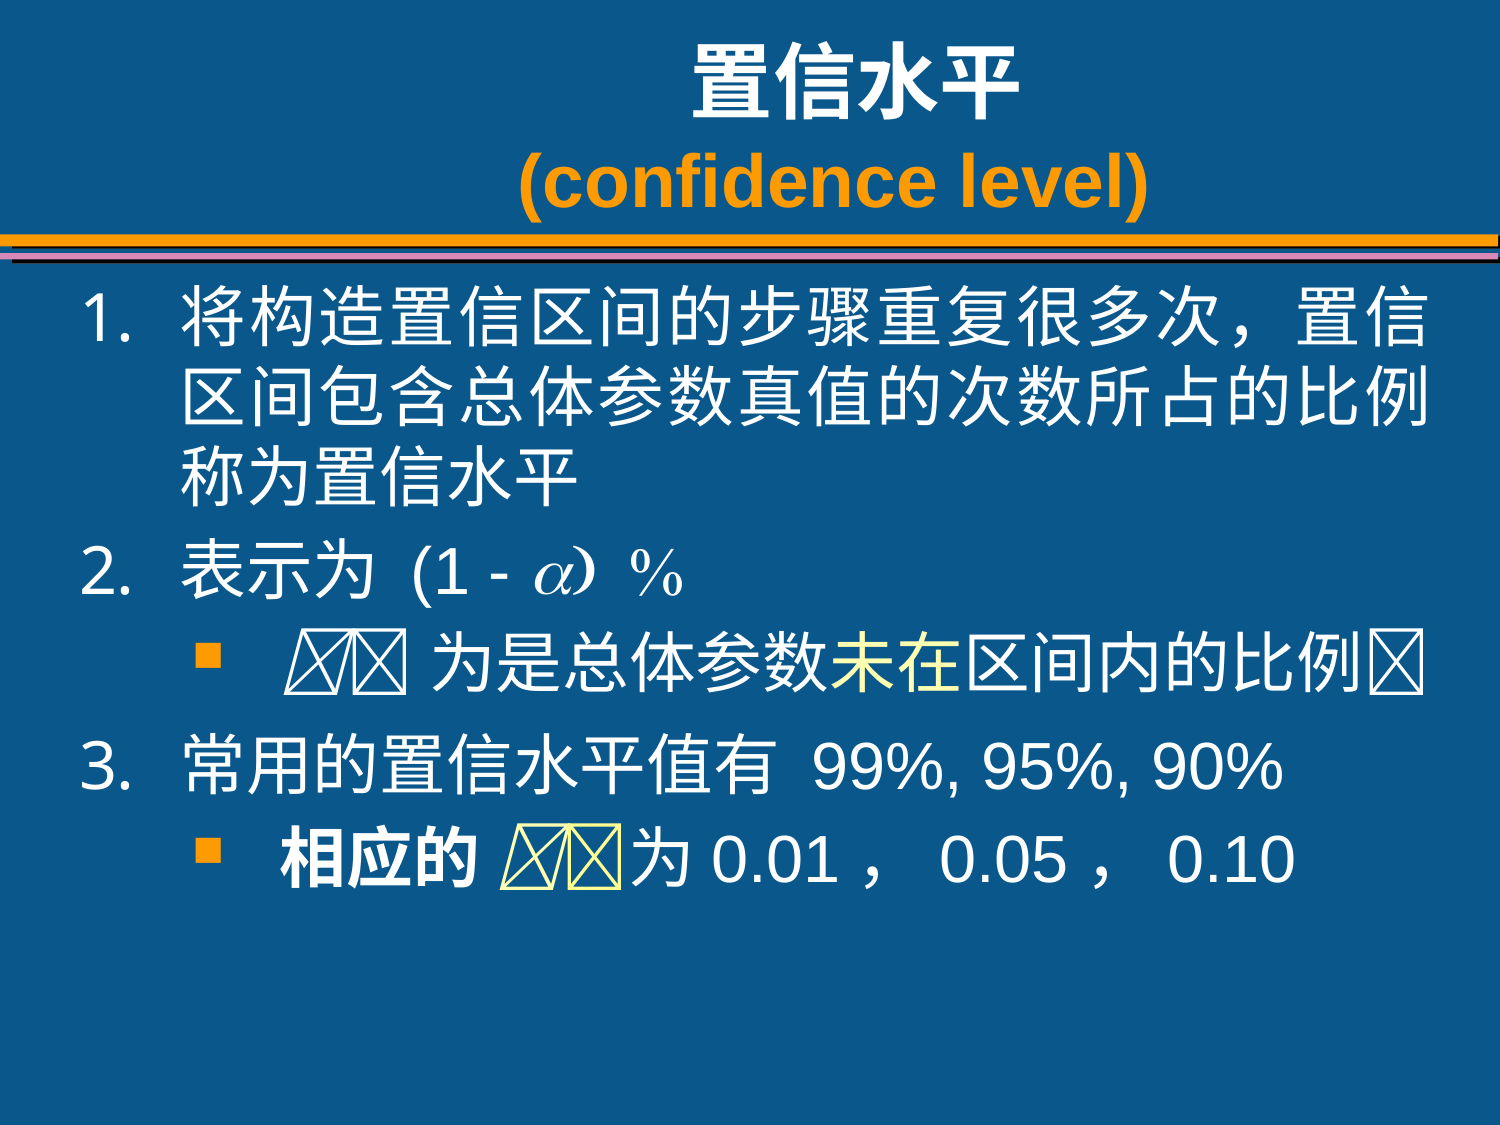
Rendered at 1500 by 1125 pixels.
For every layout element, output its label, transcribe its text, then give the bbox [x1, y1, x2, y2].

title 置信水平 (confidence level) [300, 37, 1413, 225]
list 将构造置信区间的步骤重复很多次，置信区间包含总体参数真值的次数所占的比例称为置信水平 表示为 (1 -  为是总体参数未在区间内的比例 常用的置信水平值有 99%, 95%, 90% 相应的 为0.01，0.05，0.10 [64, 267, 1447, 975]
